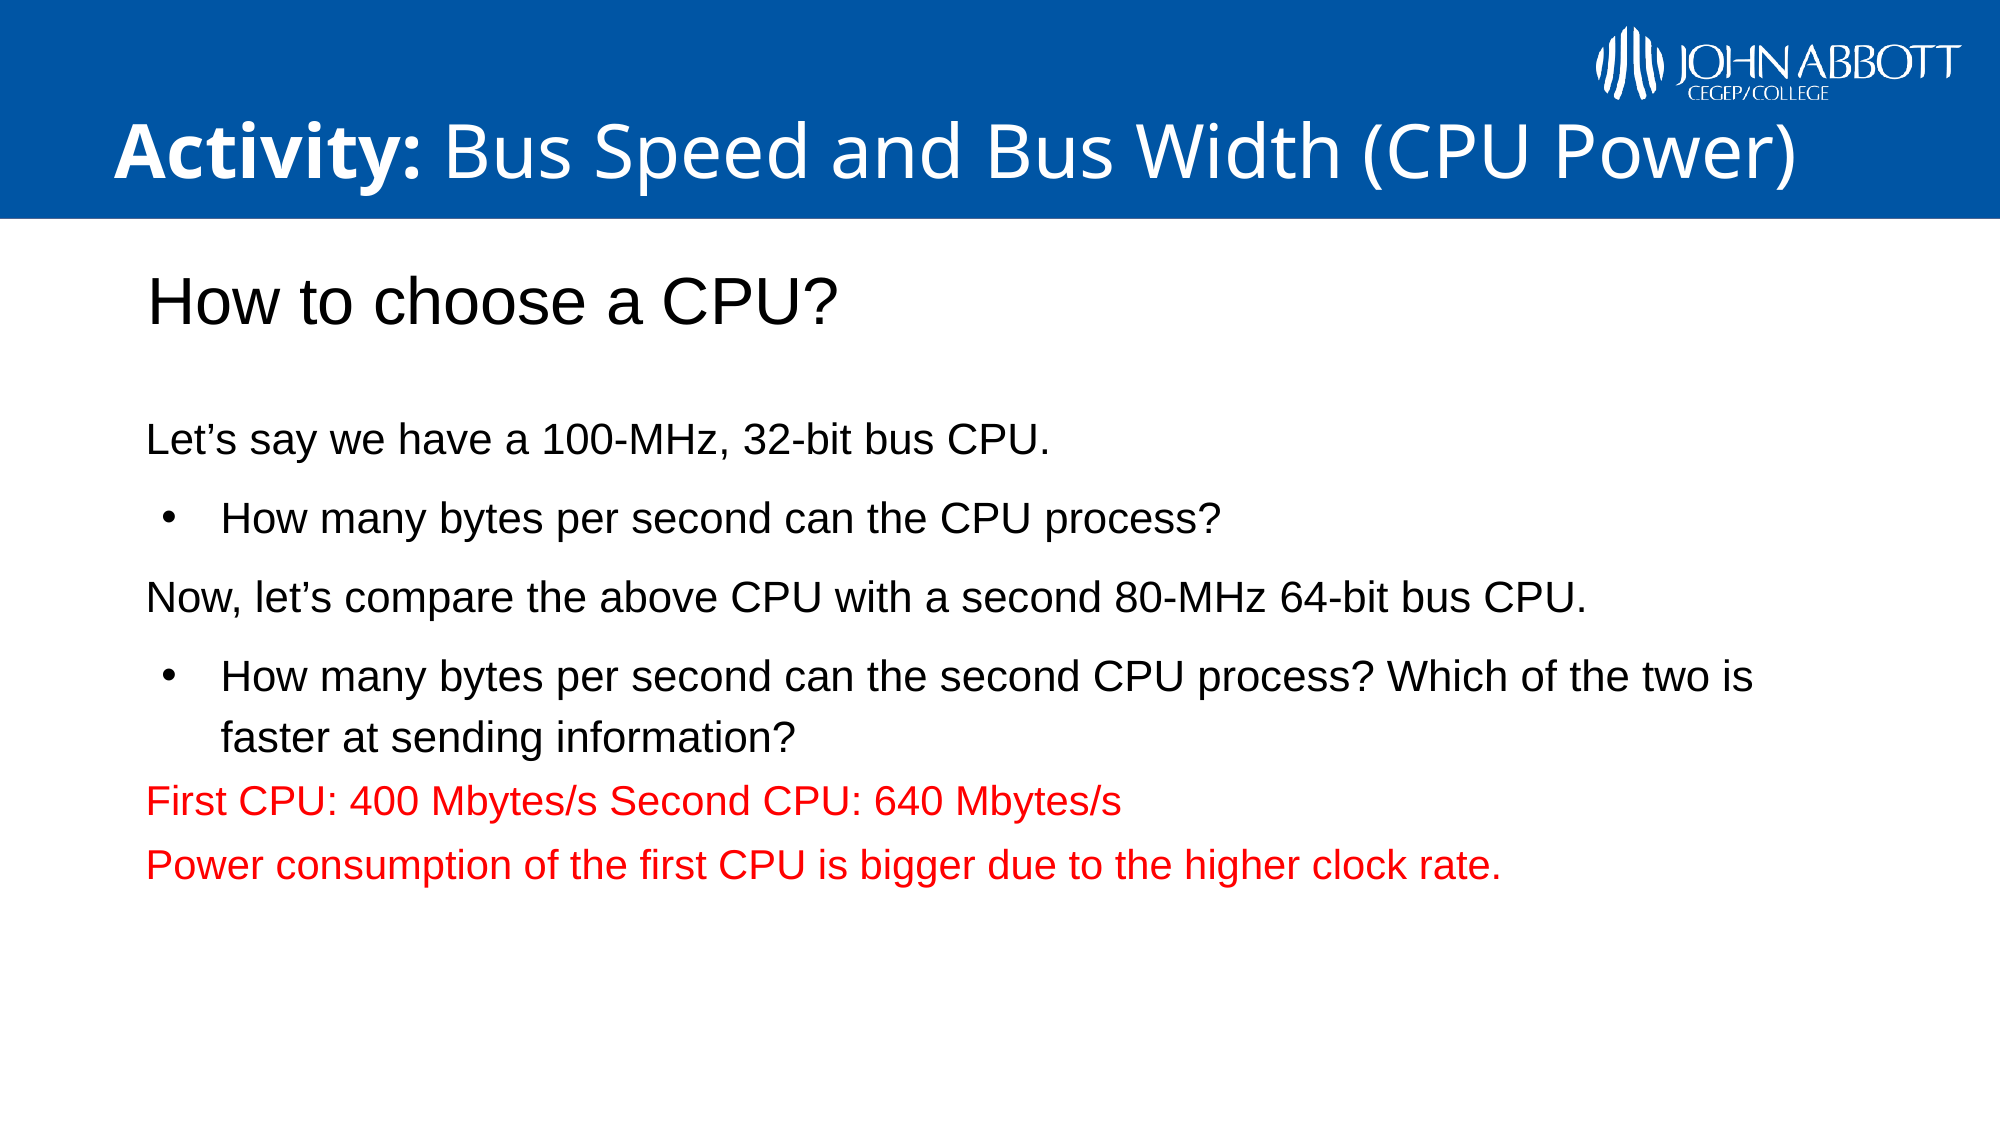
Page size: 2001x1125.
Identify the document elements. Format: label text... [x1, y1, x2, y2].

text_box How to choose a CPU? [132, 250, 856, 346]
title Activity: Bus Speed and Bus Width (CPU Power) [99, 0, 1863, 202]
picture [1863, 26, 1962, 100]
list Let’s say we have a 100-MHz, 32-bit bus CPU. How many bytes per second can the CPU process? Now, let’s compare the above CPU with a second 80-MHz 64-bit bus CPU. How many bytes per second can the second CPU process? Which of the two is faster at sending information? First CPU: 400 Mbytes/s Second CPU: 640 Mbytes/s Power consumption of the first CPU is bigger due to the higher clock rate. [130, 395, 1856, 1039]
